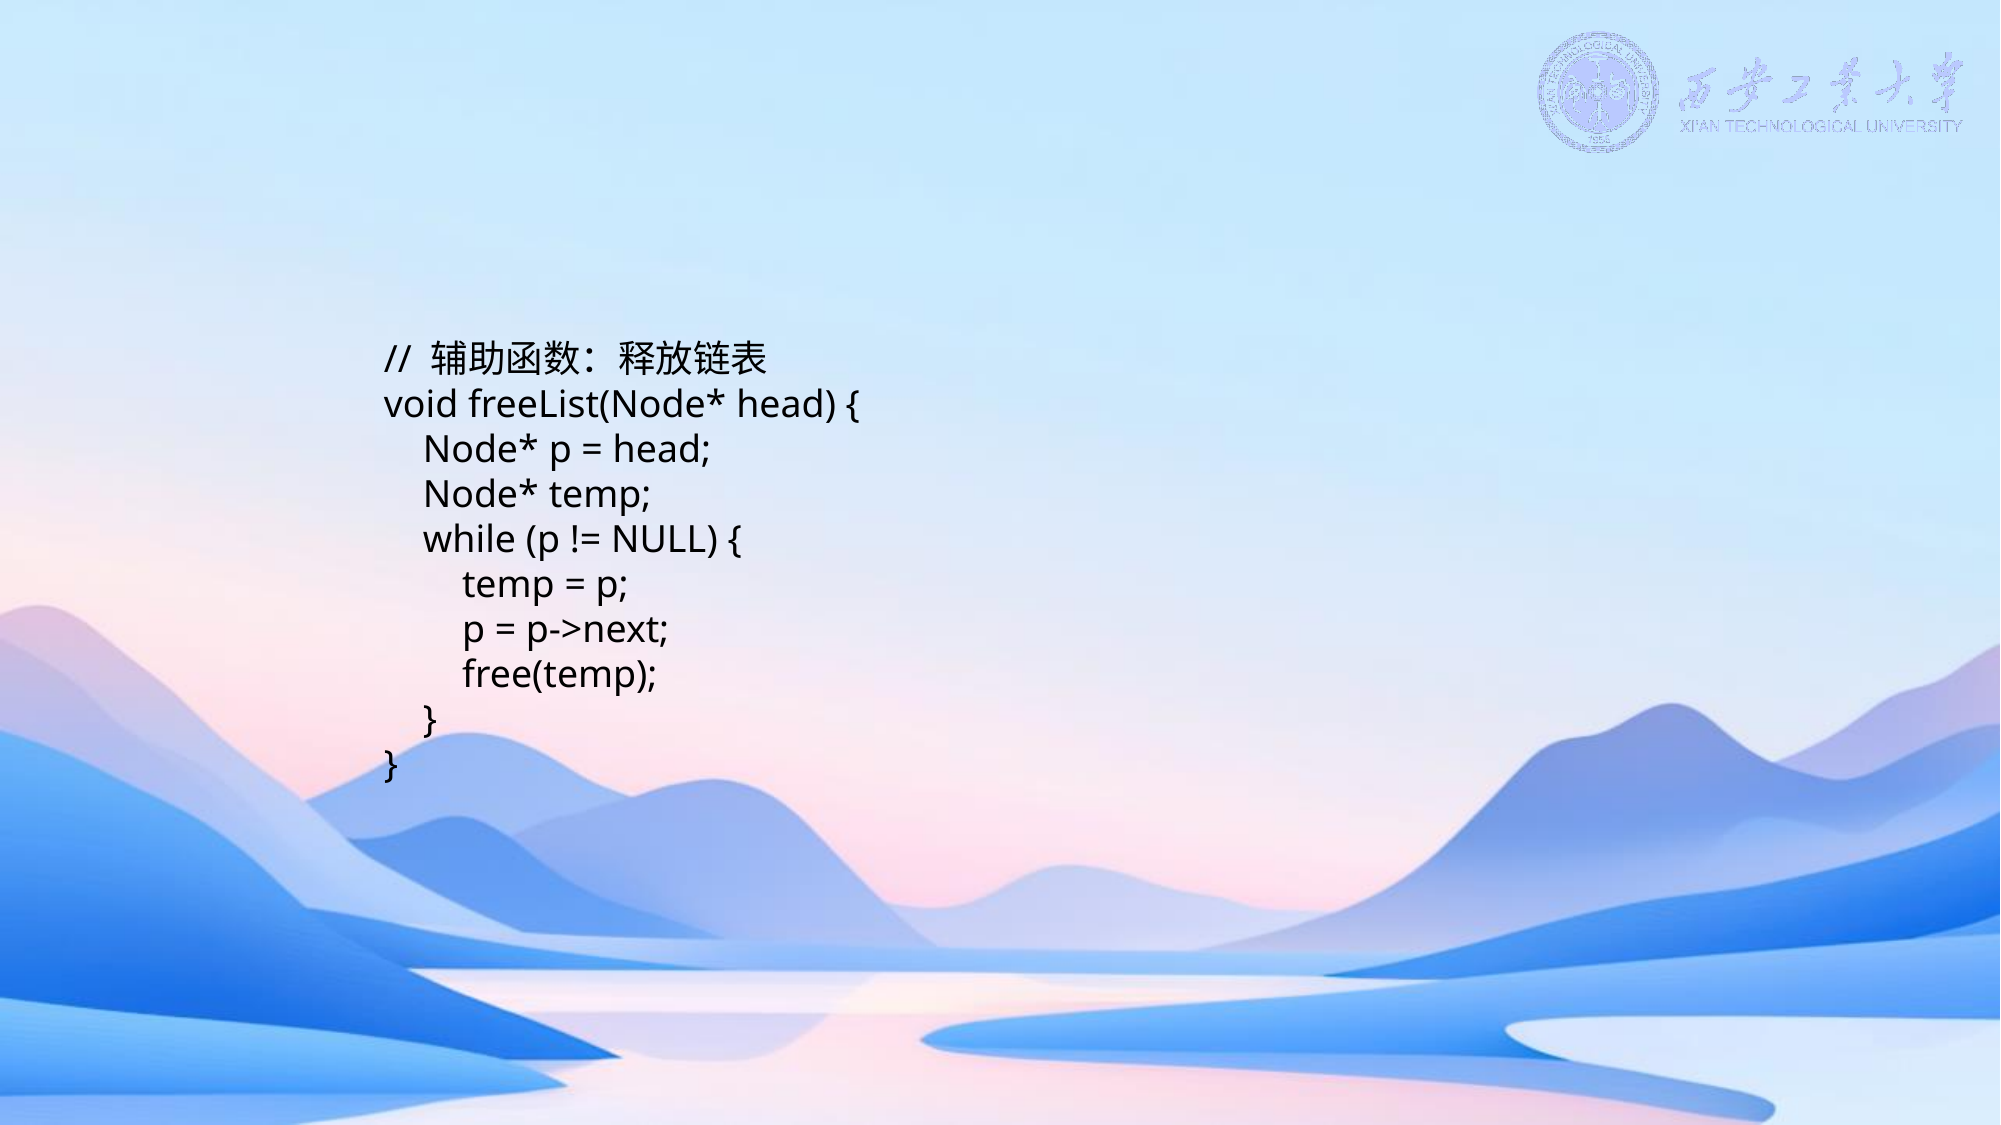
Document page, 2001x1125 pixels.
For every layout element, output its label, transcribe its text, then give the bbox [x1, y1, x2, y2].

text_box // 辅助函数：释放链表 void freeList(Node* head) { Node* p = head; Node* temp; while (p != NULL) { temp = p; p = p->next; free(temp); } } [369, 327, 1448, 793]
picture [0, 0, 2000, 1125]
